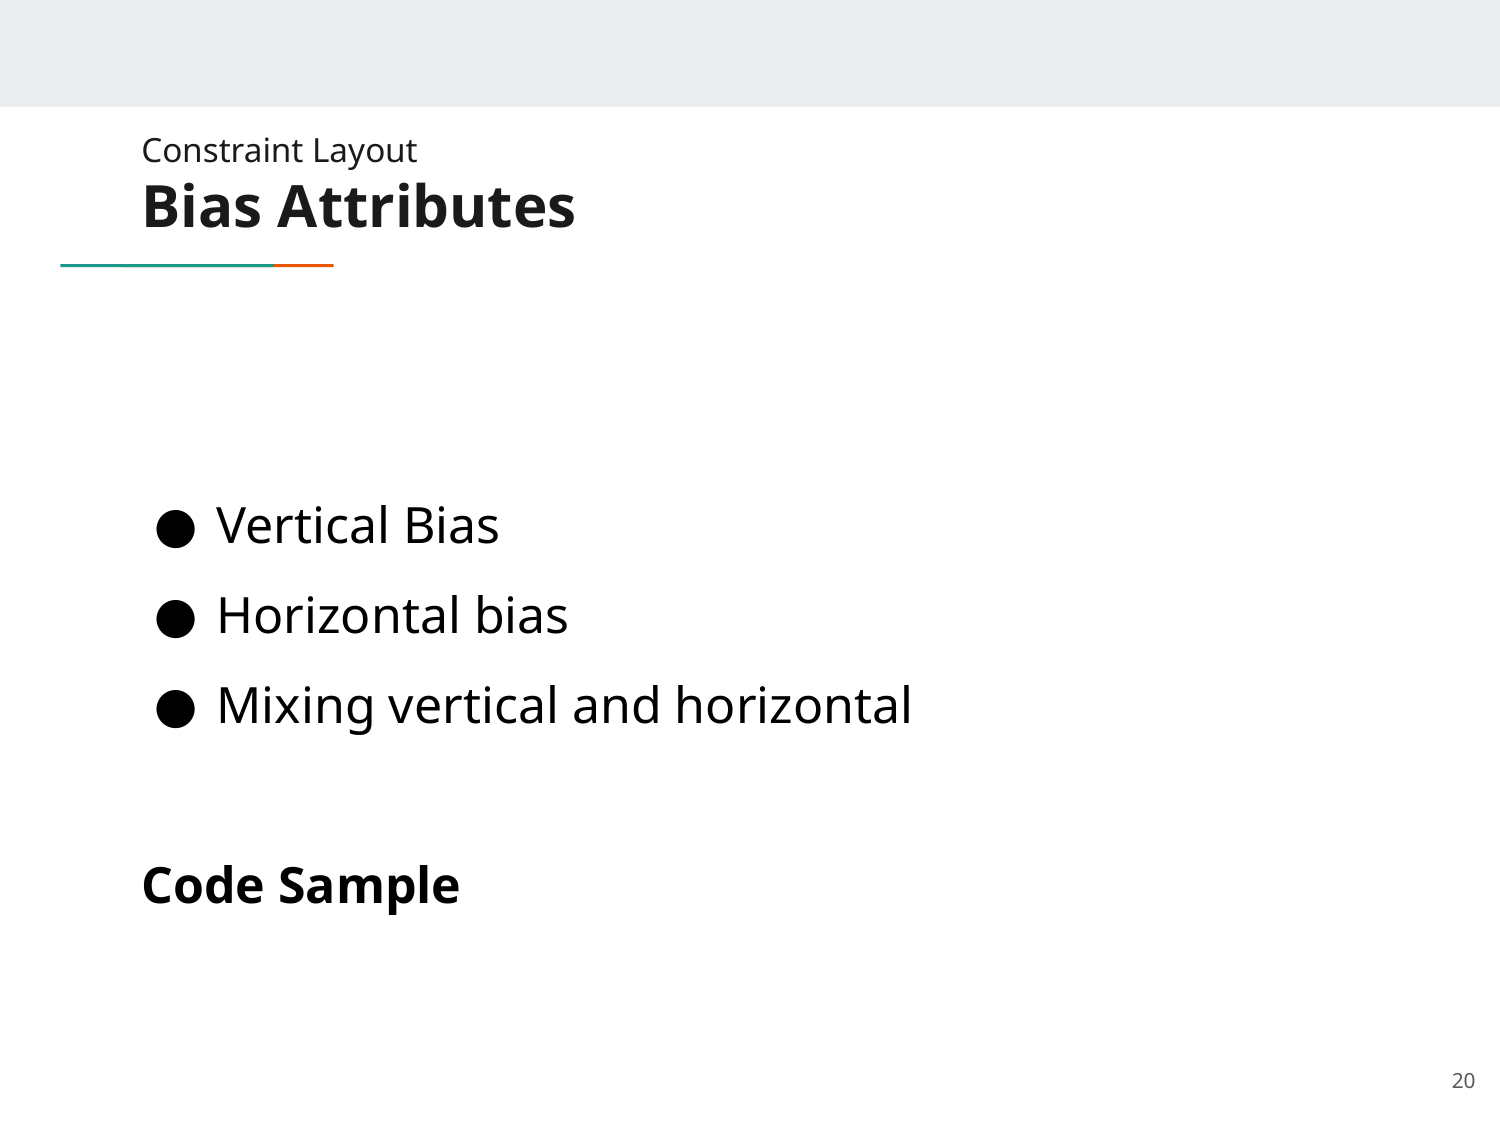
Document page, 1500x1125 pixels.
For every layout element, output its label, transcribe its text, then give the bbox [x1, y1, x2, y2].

text_box Vertical Bias Horizontal bias Mixing vertical and horizontal Code Sample [126, 448, 1459, 795]
slide_number ‹#› [1400, 1038, 1491, 1125]
title Constraint Layout Bias Attributes [126, 114, 1282, 315]
